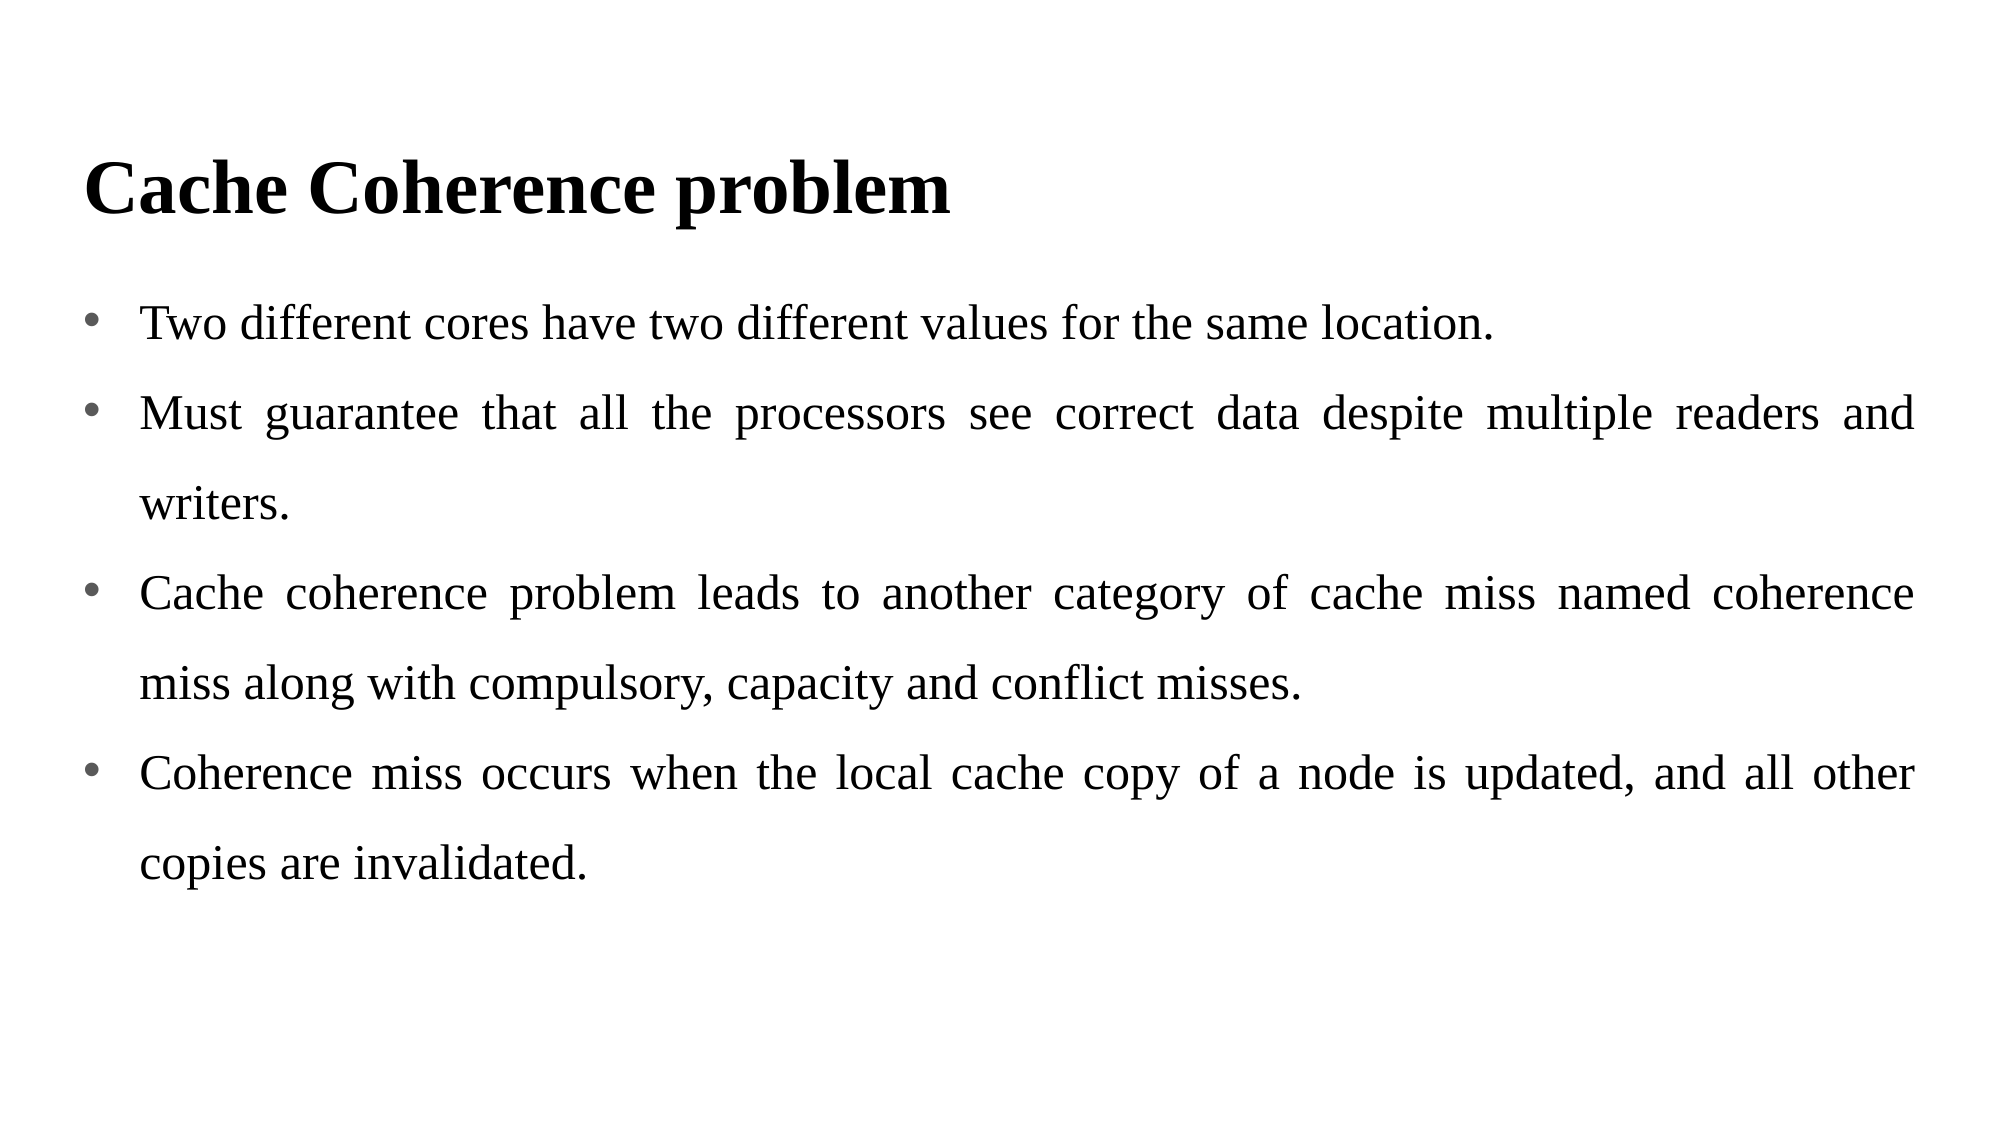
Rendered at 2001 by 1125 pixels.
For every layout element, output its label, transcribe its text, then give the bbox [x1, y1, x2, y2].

list Two different cores have two different values for the same location. Must guarantee that all the processors see correct data despite multiple readers and writers. Cache coherence problem leads to another category of cache miss named coherence miss along with compulsory, capacity and conflict misses. Coherence miss occurs when the local cache copy of a node is updated, and all other copies are invalidated. [68, 252, 1932, 1000]
title Cache Coherence problem [68, 97, 1932, 223]
